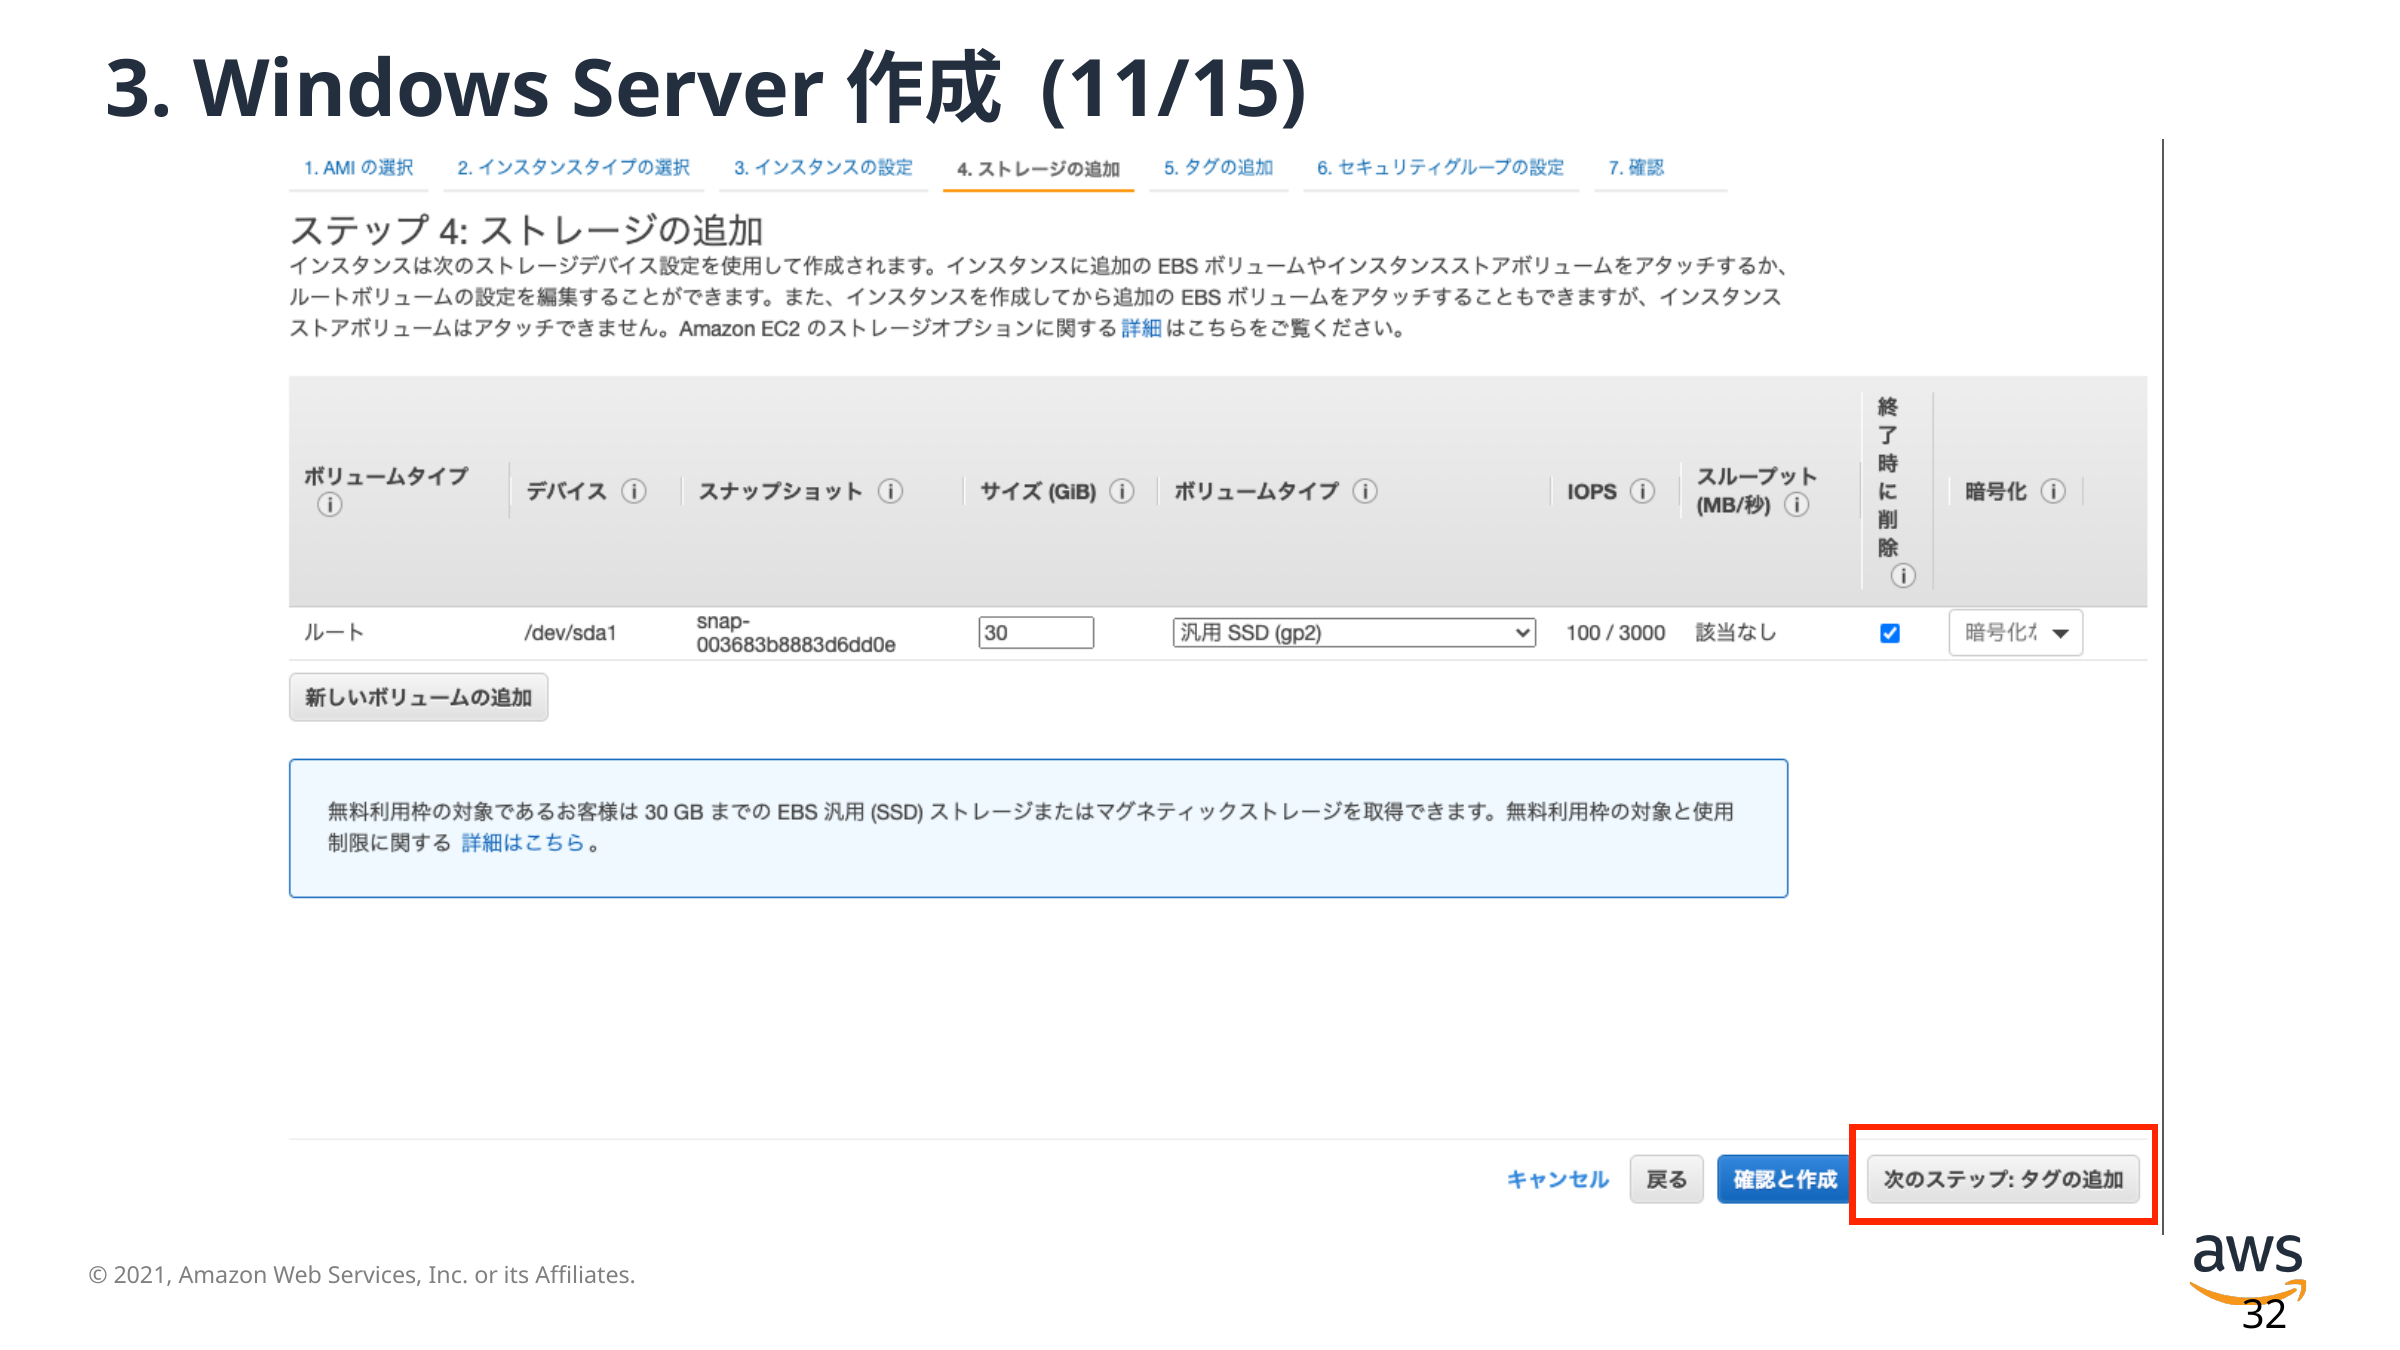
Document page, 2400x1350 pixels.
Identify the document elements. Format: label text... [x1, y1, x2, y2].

picture [280, 138, 2164, 1235]
title 3. Windows Server作成 (11/15) [90, 30, 2307, 256]
